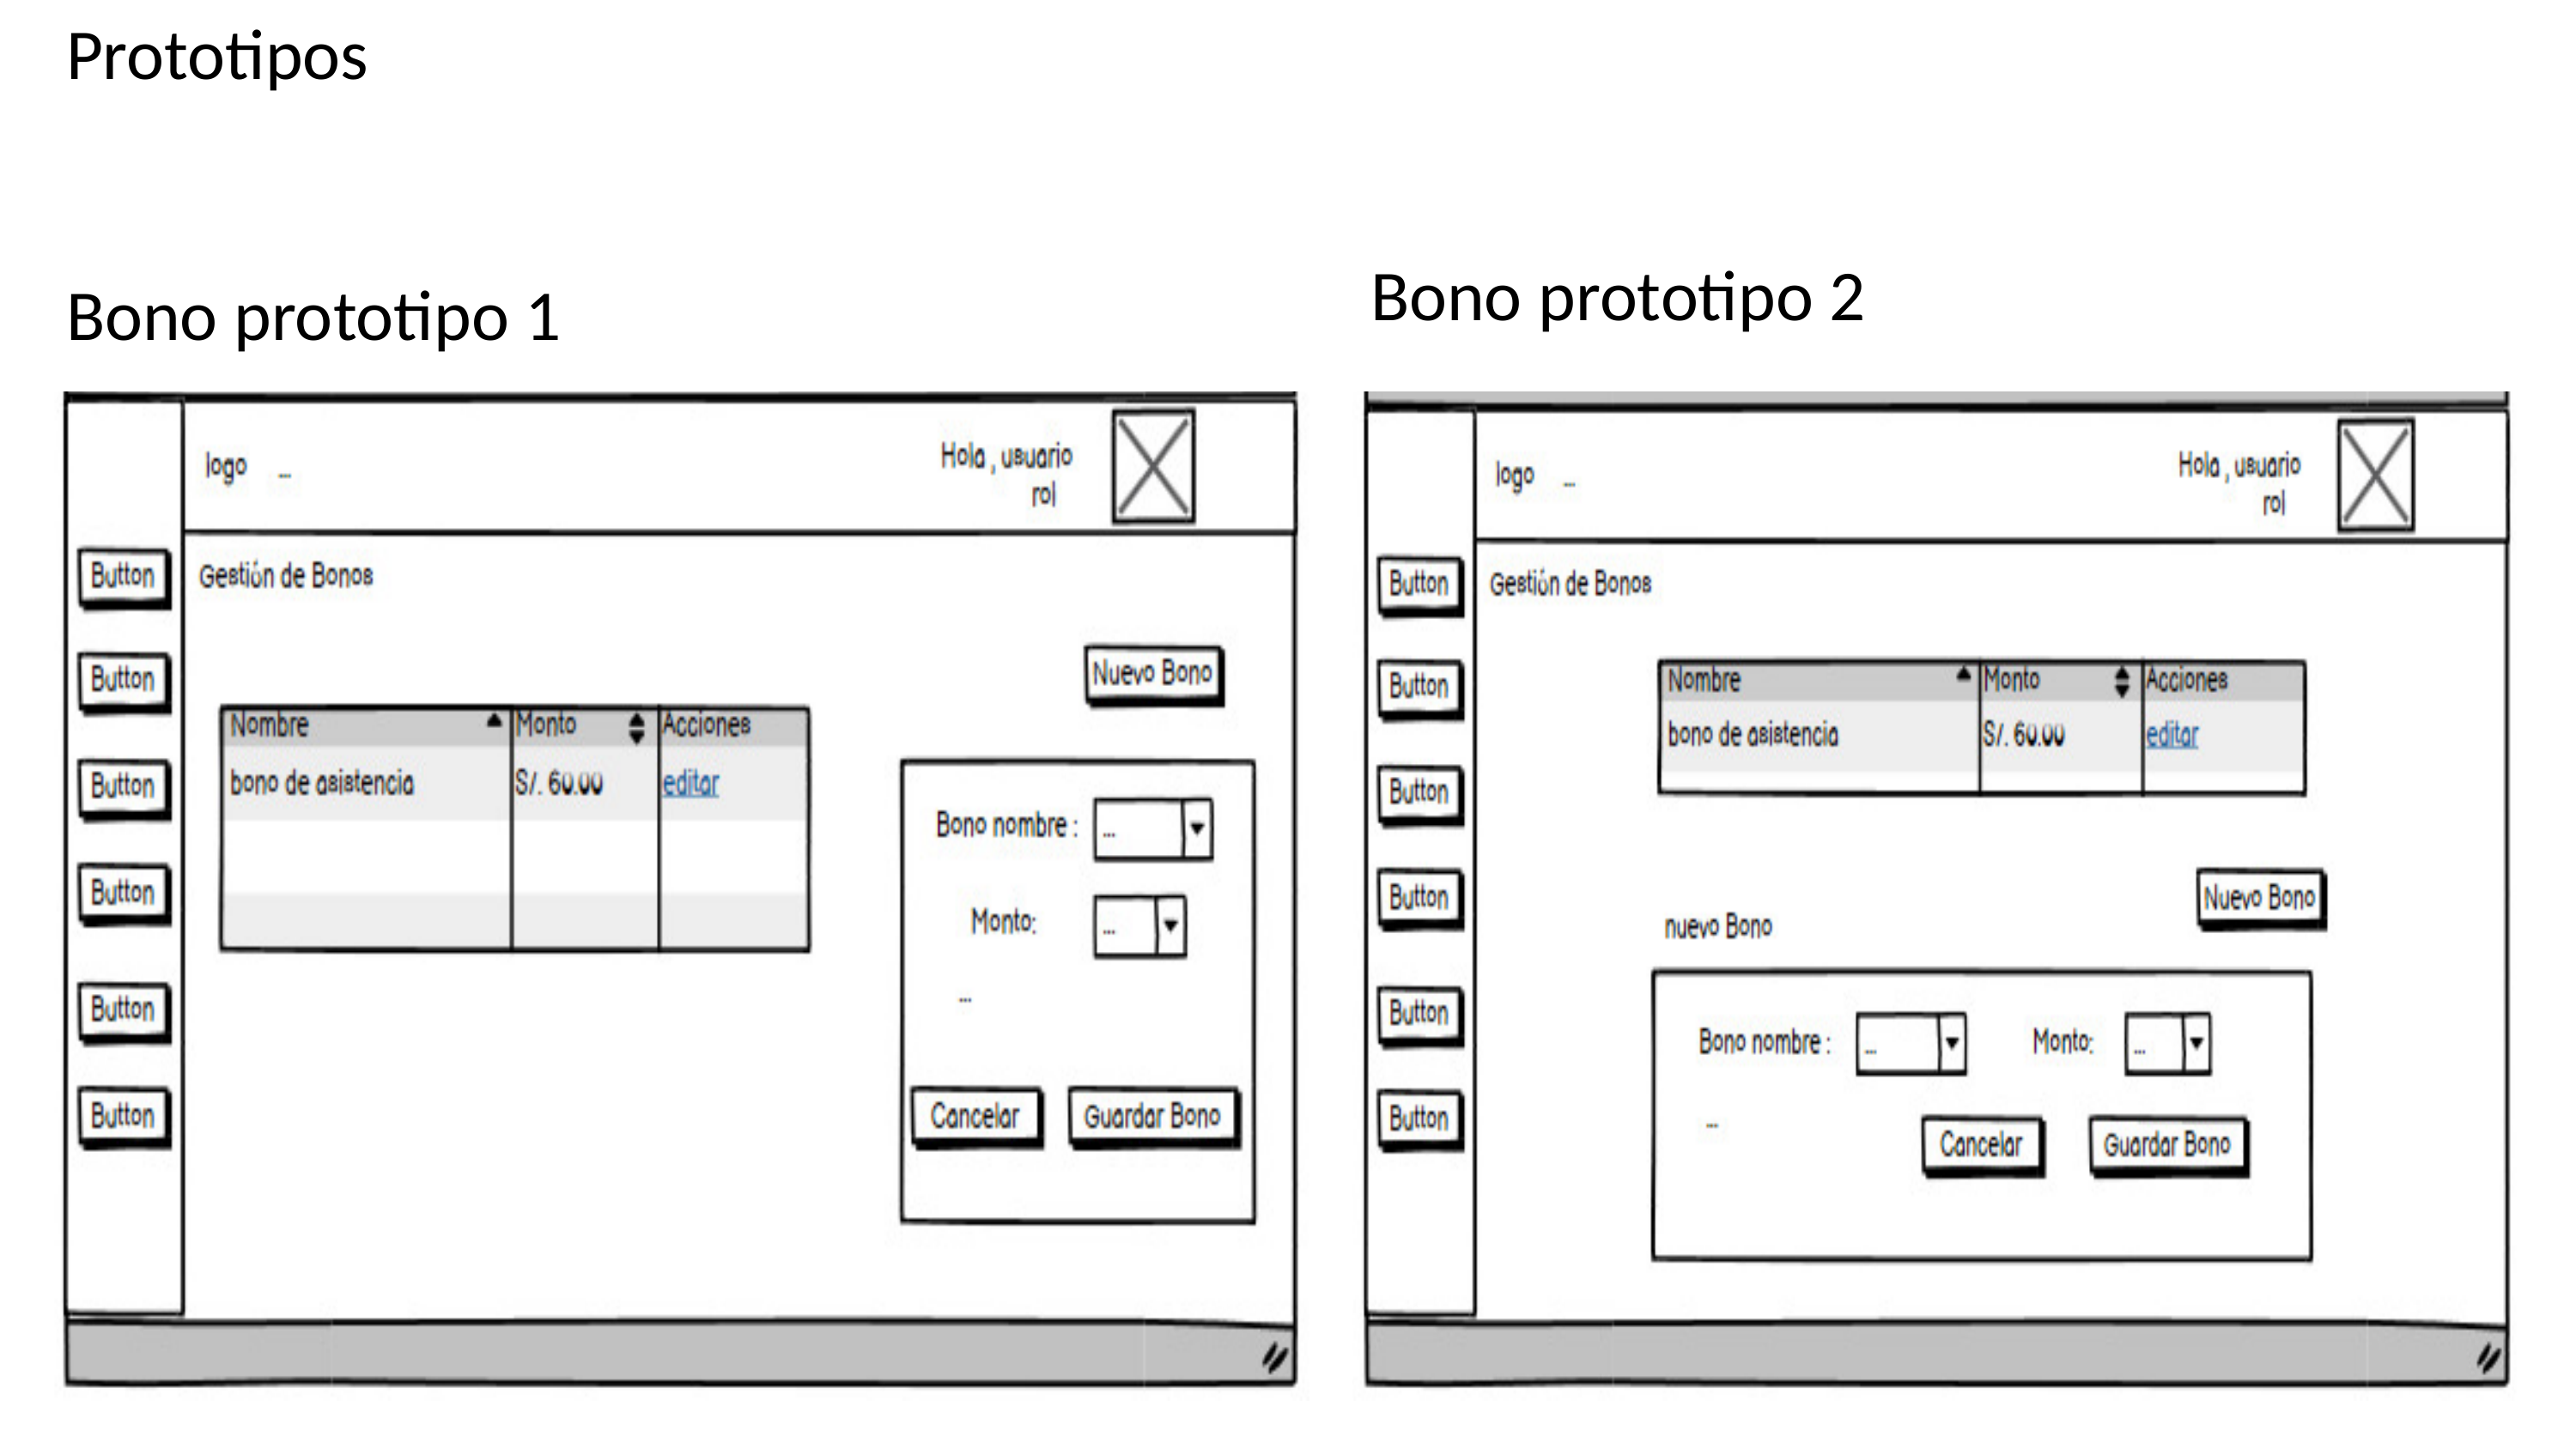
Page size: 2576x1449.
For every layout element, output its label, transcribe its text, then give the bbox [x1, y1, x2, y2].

text_box Bono prototipo 1 [53, 263, 634, 361]
picture [1352, 391, 2523, 1401]
text_box Bono prototipo 2 [1358, 243, 1938, 343]
picture [53, 391, 1310, 1401]
text_box Prototipos [53, 1, 634, 100]
